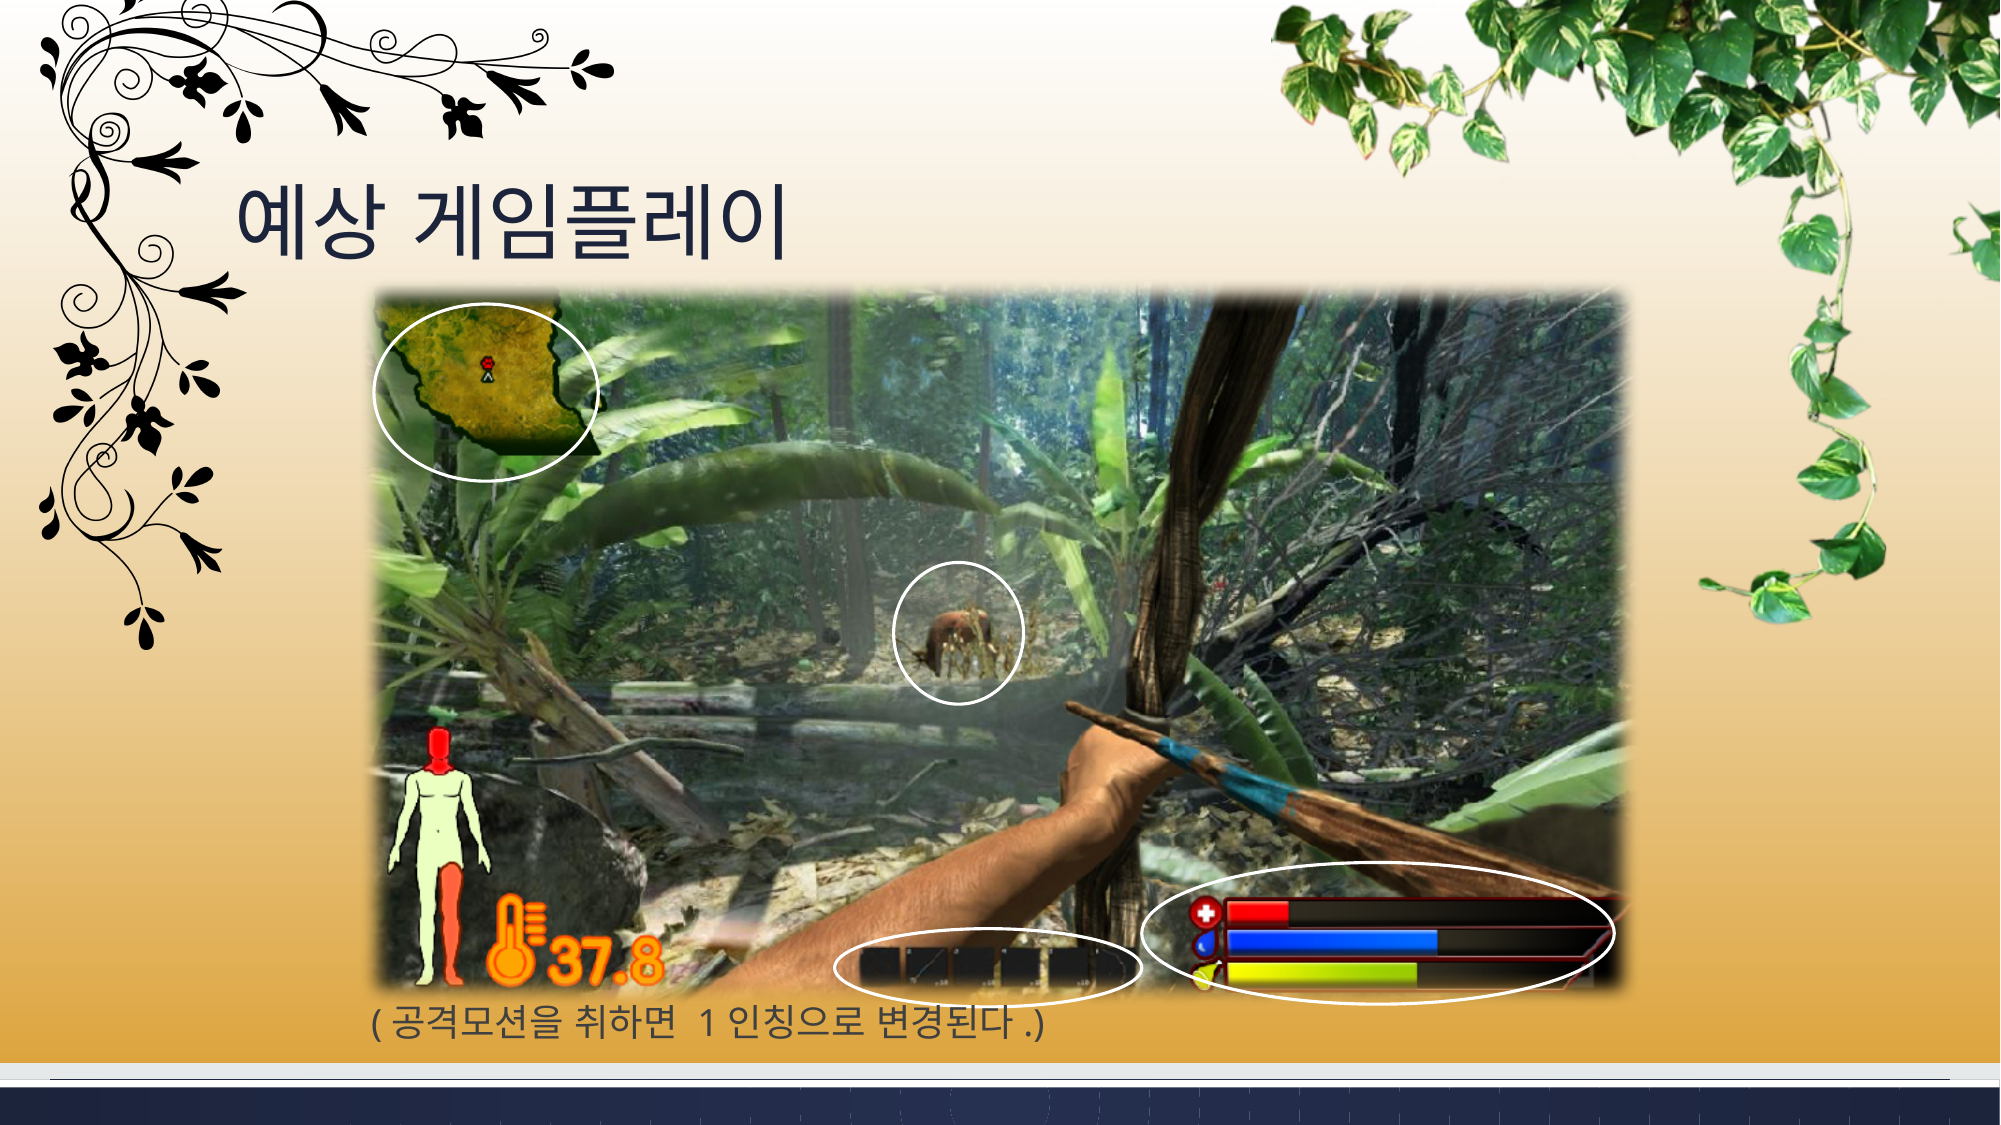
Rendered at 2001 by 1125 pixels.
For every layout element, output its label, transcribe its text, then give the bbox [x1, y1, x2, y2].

text_box (공격모션을 취하면 1인칭으로 변경된다.) [356, 991, 1060, 1052]
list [360, 278, 1640, 1008]
picture [39, 0, 614, 650]
title 예상 게임플레이 [614, 76, 1271, 278]
picture [1271, 0, 2000, 631]
